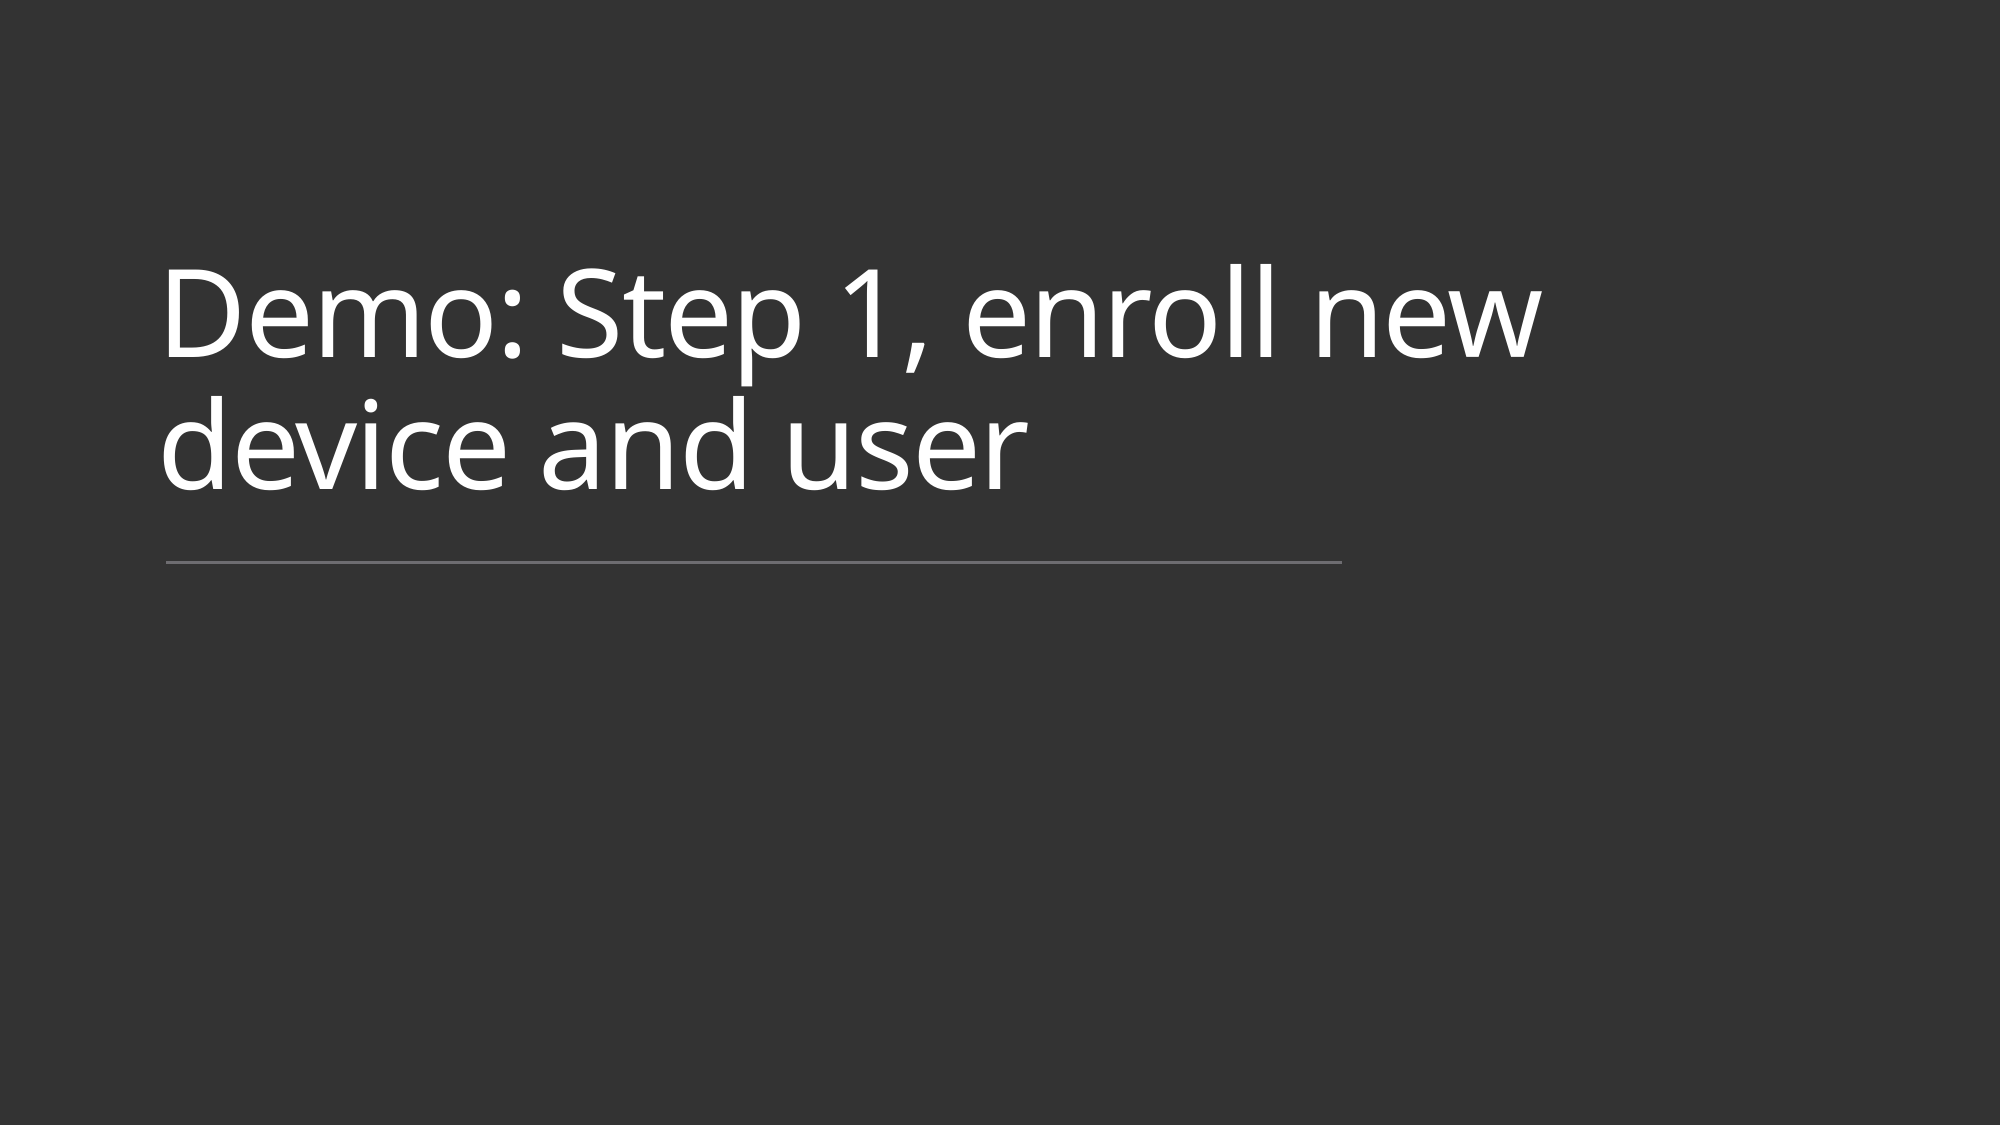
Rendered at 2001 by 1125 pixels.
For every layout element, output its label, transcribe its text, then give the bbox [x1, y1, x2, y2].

title Demo: Step 1, enroll new device and user [133, 233, 1752, 531]
